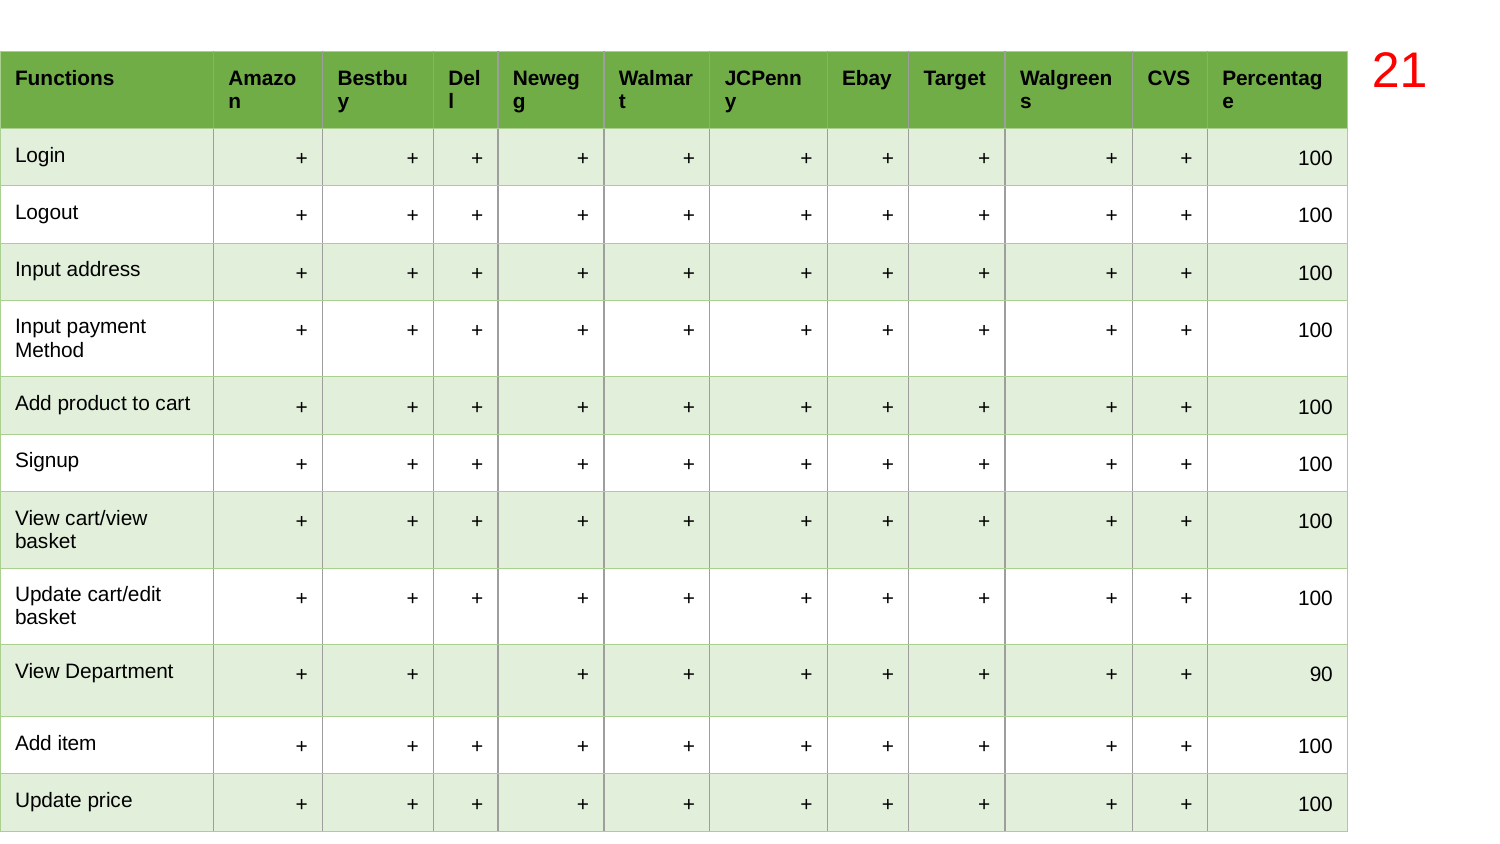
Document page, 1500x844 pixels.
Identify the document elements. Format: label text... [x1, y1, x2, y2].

table_cell + [323, 435, 433, 491]
table_header Target [909, 52, 1004, 128]
table_cell + [605, 492, 709, 568]
table_cell 100 [1208, 774, 1347, 831]
table_cell + [1133, 186, 1207, 243]
table_cell Input payment Method [1, 301, 213, 376]
table_cell + [323, 377, 433, 434]
table_cell 100 [1208, 435, 1347, 491]
table_cell + [323, 569, 433, 644]
table_header Percentage [1208, 52, 1347, 128]
table_cell + [499, 435, 603, 491]
table_cell View cart/view basket [1, 492, 213, 568]
table_cell View Department [1, 645, 213, 716]
table_cell + [909, 301, 1004, 376]
table_header Dell [434, 52, 497, 128]
table_cell + [323, 129, 433, 185]
table_cell + [214, 492, 322, 568]
table_cell + [1006, 774, 1132, 831]
table_cell + [214, 244, 322, 300]
table_cell + [499, 377, 603, 434]
table_cell + [434, 569, 497, 644]
table_cell Update cart/edit basket [1, 569, 213, 644]
table_cell + [499, 244, 603, 300]
table_cell + [1133, 435, 1207, 491]
table_cell + [909, 569, 1004, 644]
table_cell 100 [1208, 492, 1347, 568]
table_cell + [499, 492, 603, 568]
table_cell + [323, 301, 433, 376]
table_header CVS [1133, 52, 1207, 128]
table_cell + [434, 717, 497, 773]
table_header Bestbuy [323, 52, 433, 128]
table_cell + [434, 244, 497, 300]
table_cell + [499, 774, 603, 831]
table_cell + [1133, 377, 1207, 434]
table_cell + [828, 129, 908, 185]
table_cell + [828, 244, 908, 300]
table_cell + [909, 186, 1004, 243]
table_cell + [909, 435, 1004, 491]
table_cell + [1133, 569, 1207, 644]
table_cell + [828, 301, 908, 376]
table_cell 100 [1208, 186, 1347, 243]
table_cell + [434, 129, 497, 185]
table_cell + [828, 435, 908, 491]
table_cell 100 [1208, 717, 1347, 773]
table_cell 100 [1208, 244, 1347, 300]
table_cell + [710, 774, 827, 831]
table_cell + [1133, 129, 1207, 185]
table_cell + [710, 377, 827, 434]
table_cell + [828, 492, 908, 568]
table_cell + [909, 774, 1004, 831]
table_cell + [909, 717, 1004, 773]
table_cell + [605, 645, 709, 716]
table_cell + [909, 129, 1004, 185]
table_cell + [214, 435, 322, 491]
table_cell + [323, 492, 433, 568]
table_cell + [434, 774, 497, 831]
table_cell + [1133, 492, 1207, 568]
table_cell + [434, 301, 497, 376]
table_cell + [499, 717, 603, 773]
table_cell + [710, 301, 827, 376]
table_cell + [1006, 492, 1132, 568]
table_cell + [499, 569, 603, 644]
table_cell + [214, 186, 322, 243]
table_cell + [828, 186, 908, 243]
table_cell + [323, 186, 433, 243]
table_cell + [605, 774, 709, 831]
table_cell 100 [1208, 569, 1347, 644]
table_cell + [434, 186, 497, 243]
table_cell + [1133, 244, 1207, 300]
table_header Walmart [605, 52, 709, 128]
table_header Newegg [499, 52, 603, 128]
table_cell + [1006, 717, 1132, 773]
table_cell + [605, 244, 709, 300]
table_cell + [499, 301, 603, 376]
table_cell Add item [1, 717, 213, 773]
table_cell + [710, 645, 827, 716]
table_cell [434, 645, 497, 716]
table_cell + [909, 492, 1004, 568]
table_cell + [1006, 377, 1132, 434]
table_cell + [214, 129, 322, 185]
table_cell + [605, 301, 709, 376]
table_cell + [499, 186, 603, 243]
table_cell + [214, 645, 322, 716]
table_cell + [1006, 301, 1132, 376]
table_cell Add product to cart [1, 377, 213, 434]
table_cell + [828, 774, 908, 831]
table_cell + [605, 377, 709, 434]
table_cell + [605, 717, 709, 773]
table_cell + [323, 717, 433, 773]
table_header JCPenny [710, 52, 827, 128]
table_cell Signup [1, 435, 213, 491]
table_cell + [710, 186, 827, 243]
table_cell + [1006, 129, 1132, 185]
table_cell + [214, 377, 322, 434]
table_cell Login [1, 129, 213, 185]
table_cell + [323, 244, 433, 300]
table_cell + [828, 569, 908, 644]
table_cell + [605, 435, 709, 491]
table_cell + [323, 774, 433, 831]
table_cell + [710, 129, 827, 185]
table_cell + [828, 645, 908, 716]
table_cell + [828, 377, 908, 434]
table_cell + [434, 492, 497, 568]
table_cell + [434, 435, 497, 491]
table_cell + [1006, 435, 1132, 491]
table_cell + [710, 244, 827, 300]
table_cell + [214, 301, 322, 376]
table_cell + [499, 645, 603, 716]
table_cell + [499, 129, 603, 185]
table_cell 100 [1208, 301, 1347, 376]
table_cell + [710, 492, 827, 568]
table_cell + [214, 774, 322, 831]
table_cell + [909, 377, 1004, 434]
table_cell + [710, 717, 827, 773]
table_cell + [605, 129, 709, 185]
table_header Ebay [828, 52, 908, 128]
table_cell + [1133, 645, 1207, 716]
table_cell + [710, 569, 827, 644]
table_cell + [1006, 569, 1132, 644]
table_cell 100 [1208, 129, 1347, 185]
table_cell 90 [1208, 645, 1347, 716]
table_cell + [1133, 301, 1207, 376]
table_header Amazon [214, 52, 322, 128]
table_cell Input address [1, 244, 213, 300]
table_cell Logout [1, 186, 213, 243]
table_cell Update price [1, 774, 213, 831]
table_cell + [214, 717, 322, 773]
table_cell + [1006, 244, 1132, 300]
text_box 21 [1356, 22, 1473, 131]
table_cell + [710, 435, 827, 491]
table_cell + [323, 645, 433, 716]
table_cell + [605, 569, 709, 644]
table_cell 100 [1208, 377, 1347, 434]
table_cell + [214, 569, 322, 644]
table_cell + [434, 377, 497, 434]
table_cell + [828, 717, 908, 773]
table_header Walgreens [1006, 52, 1132, 128]
table_cell + [1133, 717, 1207, 773]
table_cell + [1006, 186, 1132, 243]
table_cell + [1133, 774, 1207, 831]
table_cell + [909, 645, 1004, 716]
table_cell + [909, 244, 1004, 300]
table_cell + [1006, 645, 1132, 716]
table_cell + [605, 186, 709, 243]
table_header Functions [1, 52, 213, 128]
